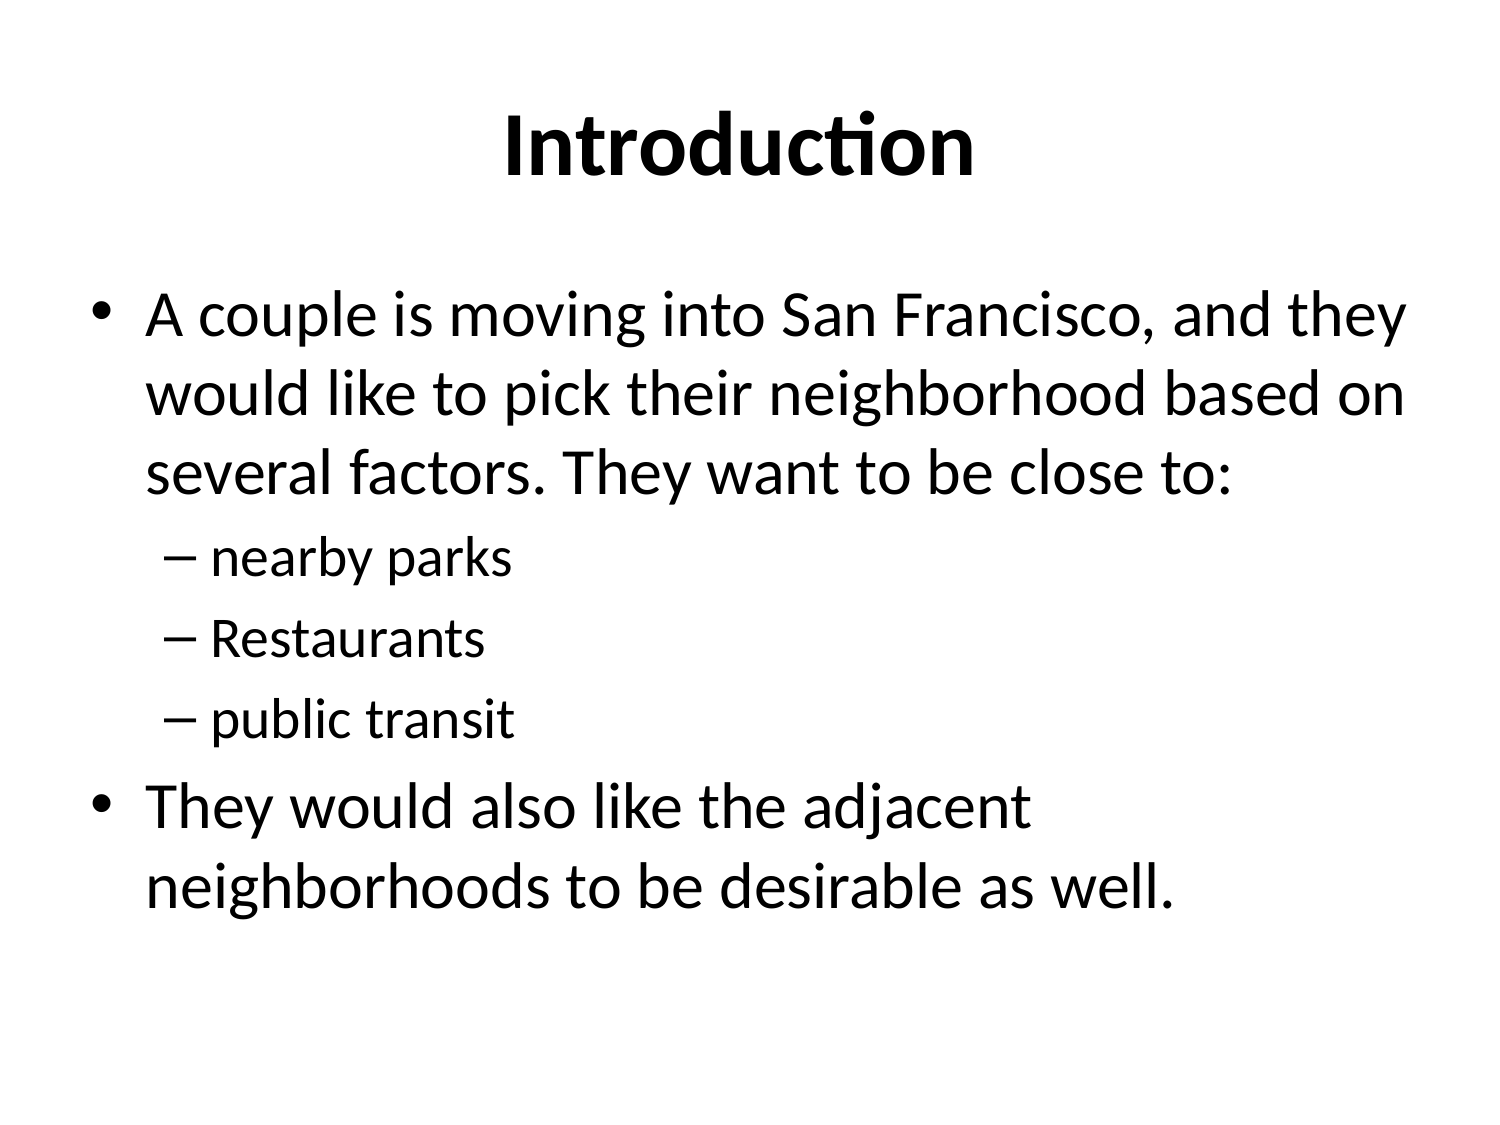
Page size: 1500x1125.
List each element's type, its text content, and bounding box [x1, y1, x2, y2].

list A couple is moving into San Francisco, and they would like to pick their neighborhood based on several factors. They want to be close to: nearby parks Restaurants public transit They would also like the adjacent neighborhoods to be desirable as well. [75, 262, 1425, 1005]
title Introduction [75, 45, 1425, 233]
